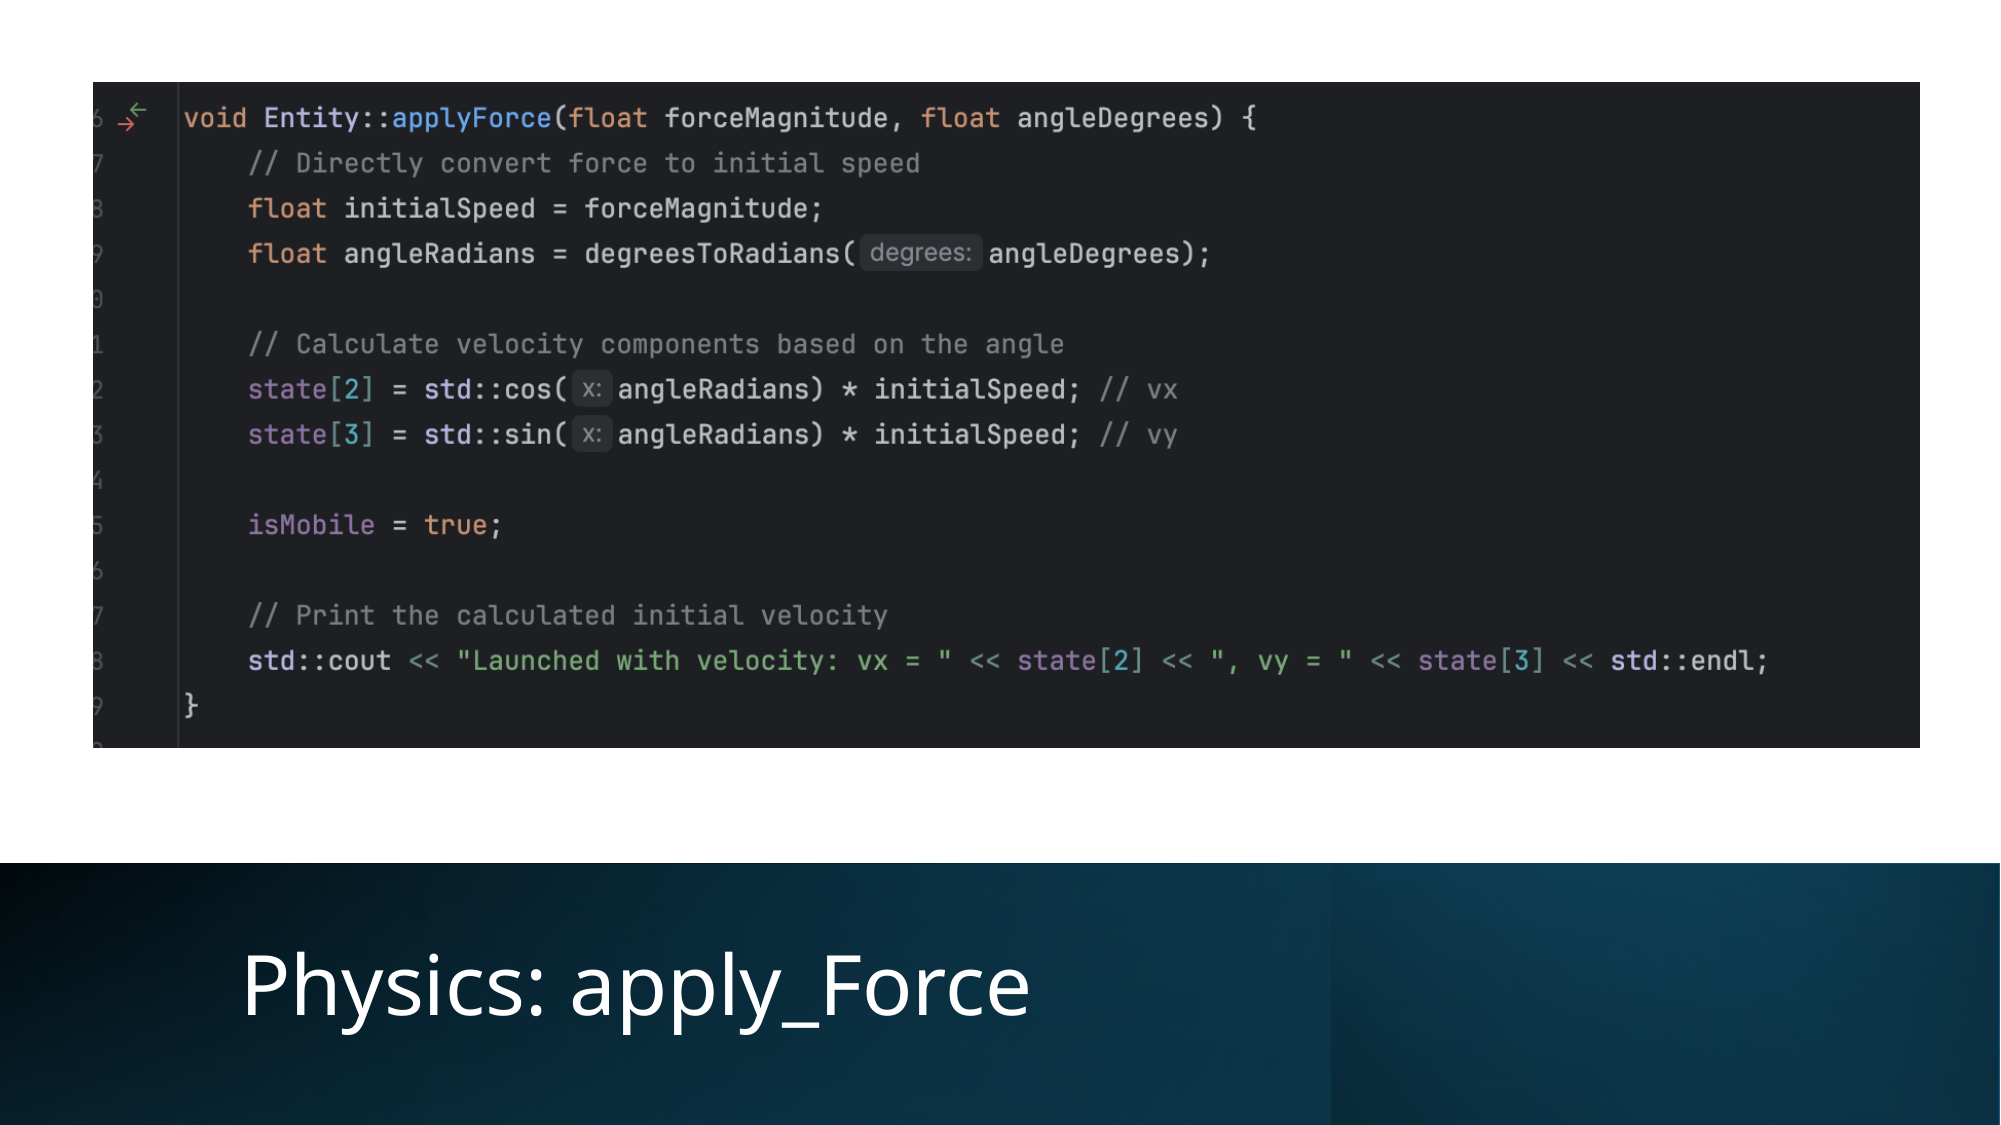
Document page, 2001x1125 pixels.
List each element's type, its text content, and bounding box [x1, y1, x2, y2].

text_box [0, 0, 2000, 862]
picture [92, 81, 1920, 749]
text_box [0, 862, 1999, 1125]
title Physics: apply_Force [225, 903, 1849, 1074]
